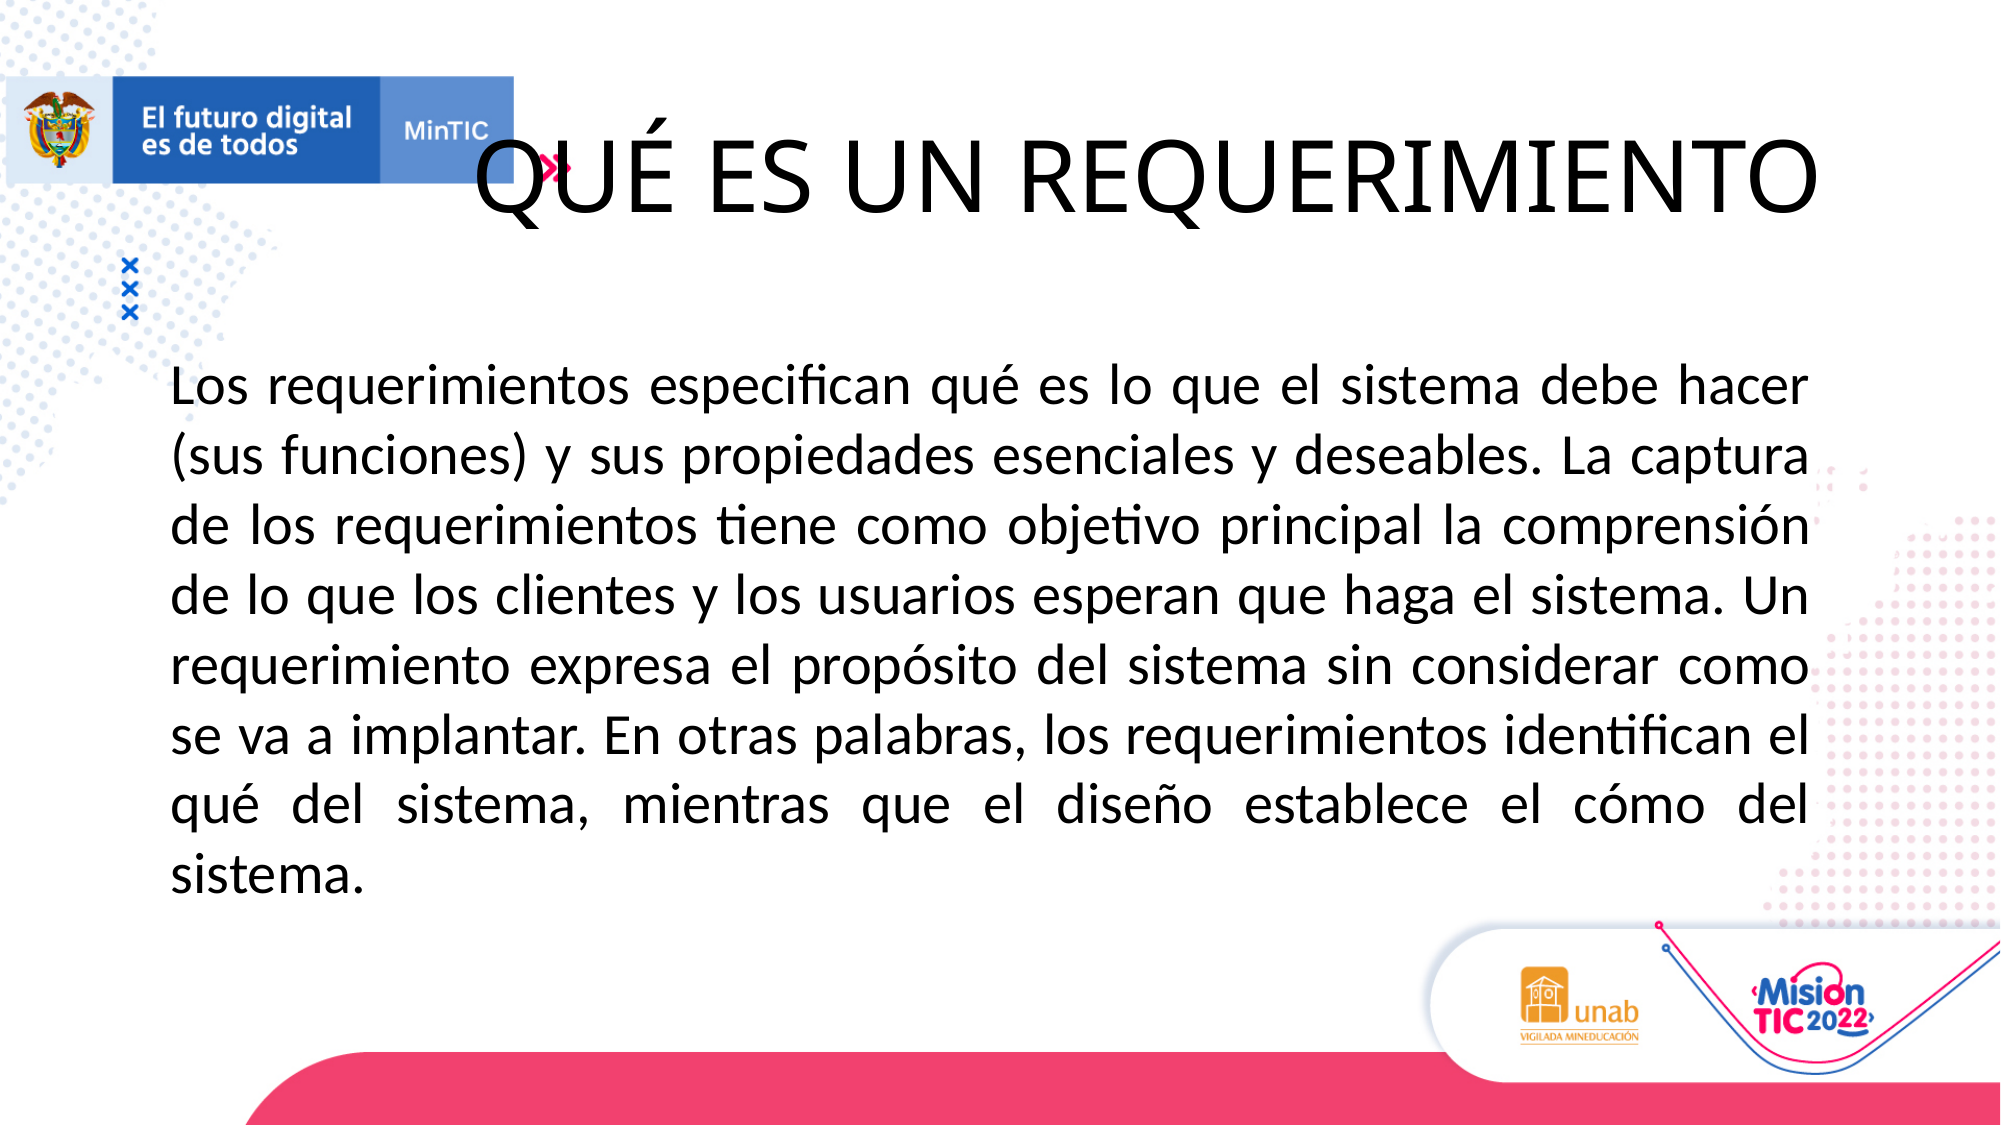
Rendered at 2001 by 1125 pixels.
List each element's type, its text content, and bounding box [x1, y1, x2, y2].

title QUÉ ES UN REQUERIMIENTO [397, 0, 1898, 392]
picture [0, 0, 2001, 1125]
text_box Los requerimientos especifican qué es lo que el sistema debe hacer (sus funciones) y sus propiedades esenciales y deseables. La captura de los requerimientos tiene como objetivo principal la comprensión de lo que los clientes y los usuarios esperan que haga el sistema. Un requerimiento expresa el propósito del sistema sin considerar como se va a implantar. En otras palabras, los requerimientos identifican el qué del sistema, mientras que el diseño establece el cómo del sistema. [156, 338, 1827, 913]
